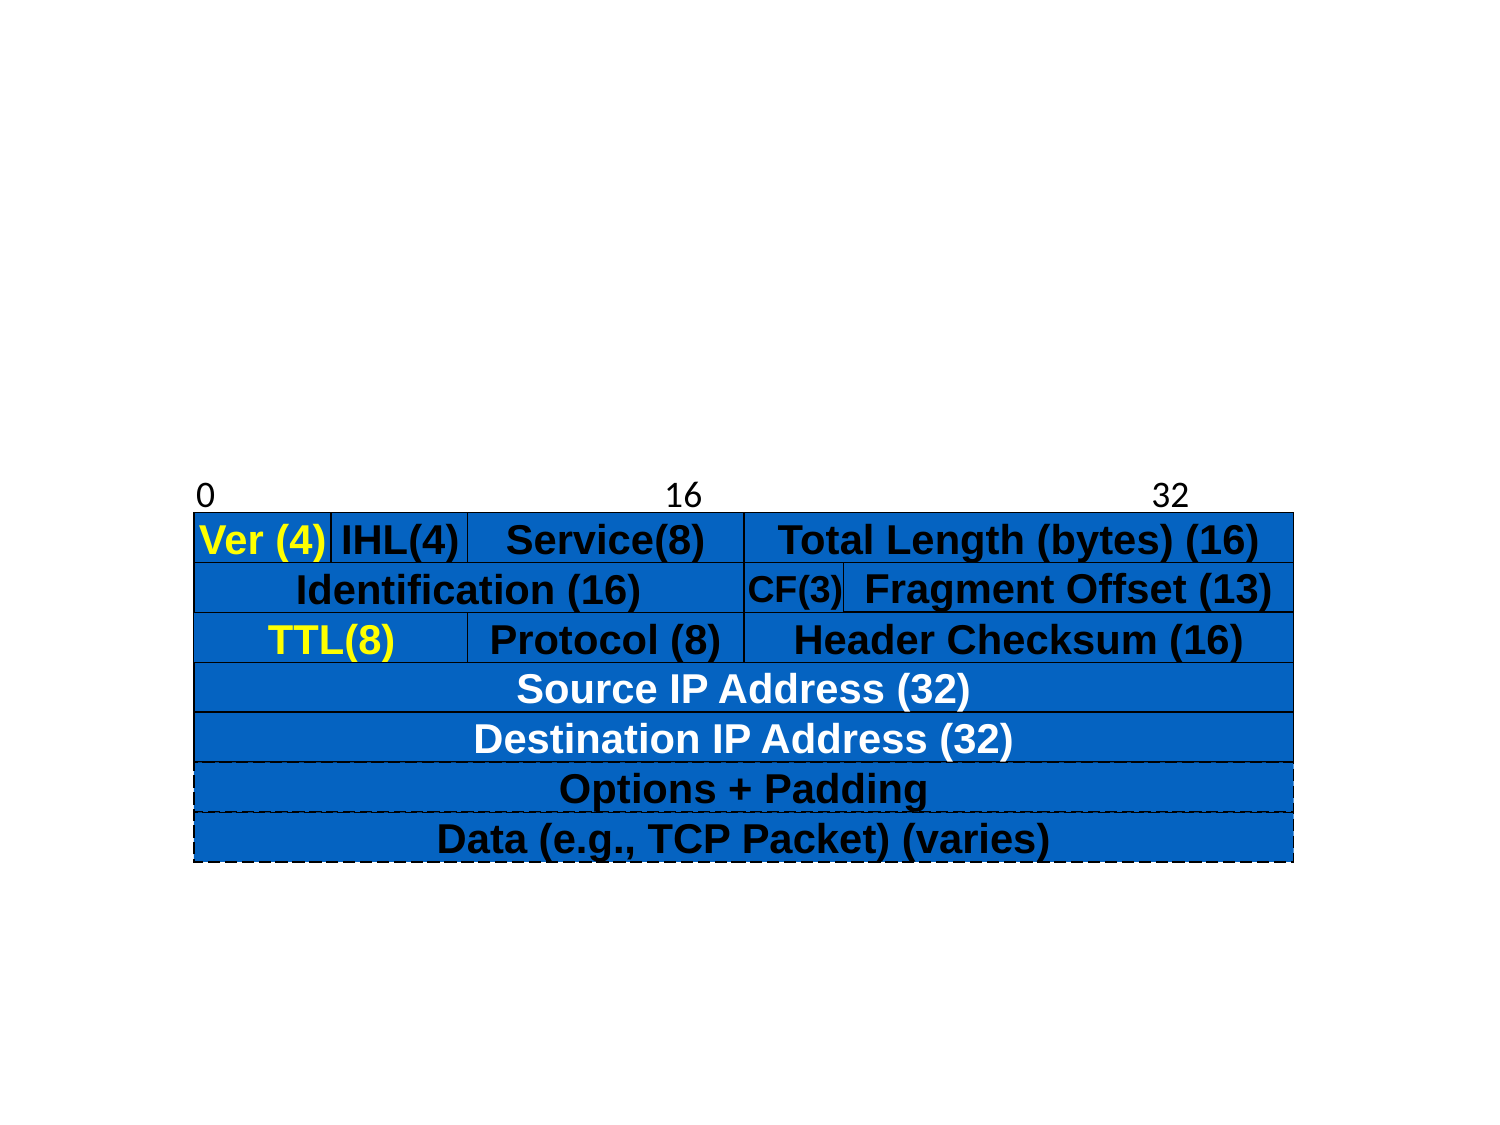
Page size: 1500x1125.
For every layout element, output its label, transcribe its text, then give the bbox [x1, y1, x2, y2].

text_box Ver (4) [193, 523, 331, 562]
text_box TTL(8) [193, 612, 467, 662]
text_box Data (e.g., TCP Packet) (varies) [193, 812, 1294, 862]
text_box Identification (16) [193, 562, 743, 612]
text_box Options + Padding [193, 762, 1294, 812]
text_box IHL(4) [331, 523, 467, 562]
text_box Header Checksum (16) [743, 612, 1294, 662]
text_box Protocol (8) [467, 612, 743, 662]
text_box CF(3) [743, 562, 843, 612]
text_box Total Length (bytes) (16) [743, 523, 1294, 562]
text_box Fragment Offset (13) [843, 562, 1294, 612]
text_box 0 16 32 [181, 462, 1319, 523]
text_box Source IP Address (32) [193, 662, 1294, 712]
text_box Destination IP Address (32) [193, 712, 1294, 762]
text_box Service(8) [467, 523, 743, 562]
